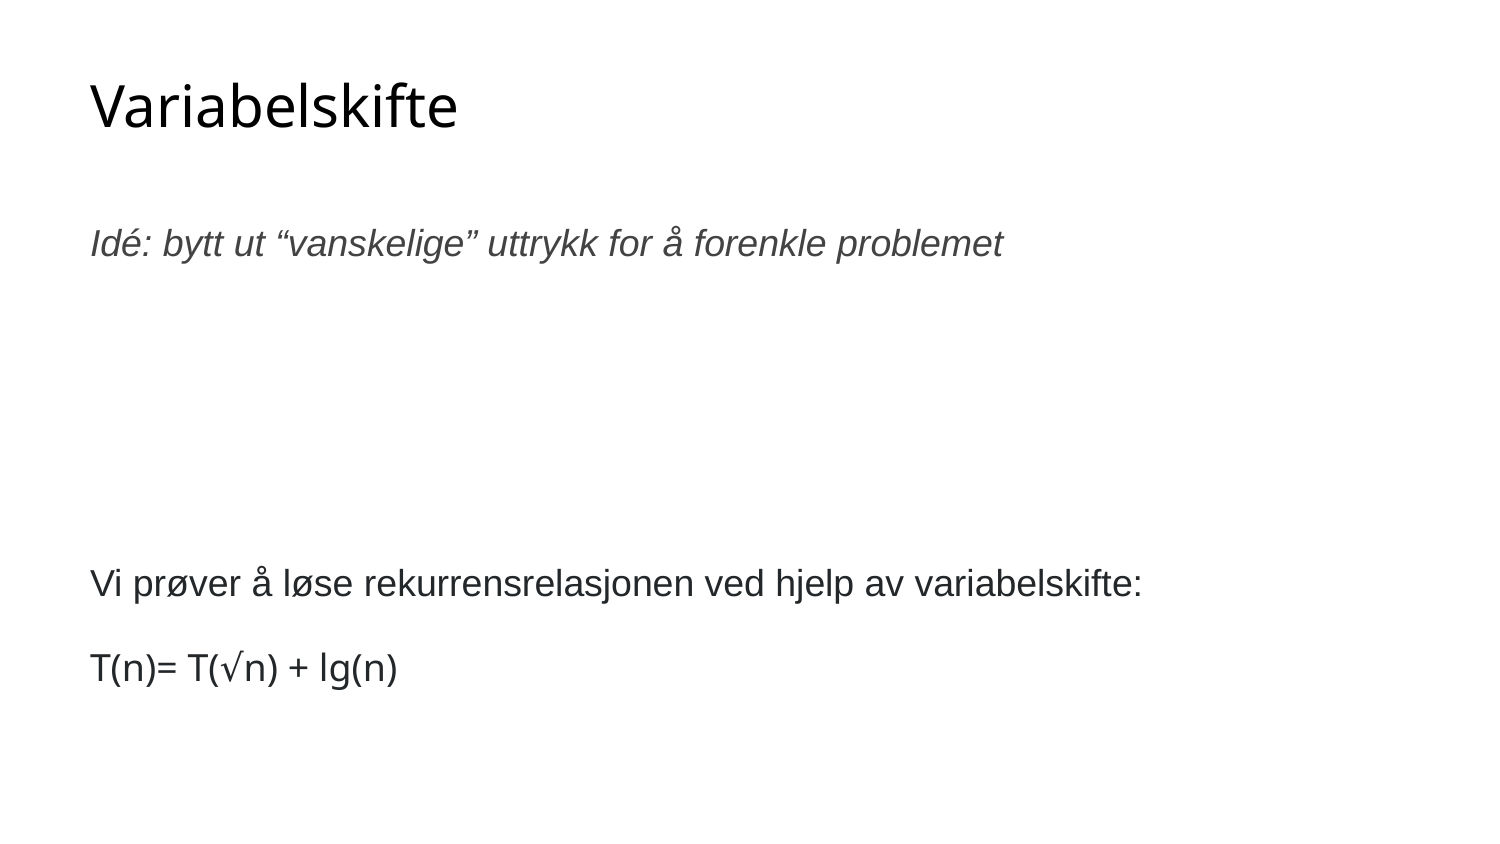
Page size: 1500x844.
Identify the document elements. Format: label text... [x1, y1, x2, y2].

title Variabelskifte [75, 33, 1425, 175]
list Idé: bytt ut “vanskelige” uttrykk for å forenkle problemet Vi prøver å løse rekurrensrelasjonen ved hjelp av variabelskifte: T(n)= T(√n) + lg(n) [75, 196, 1425, 754]
